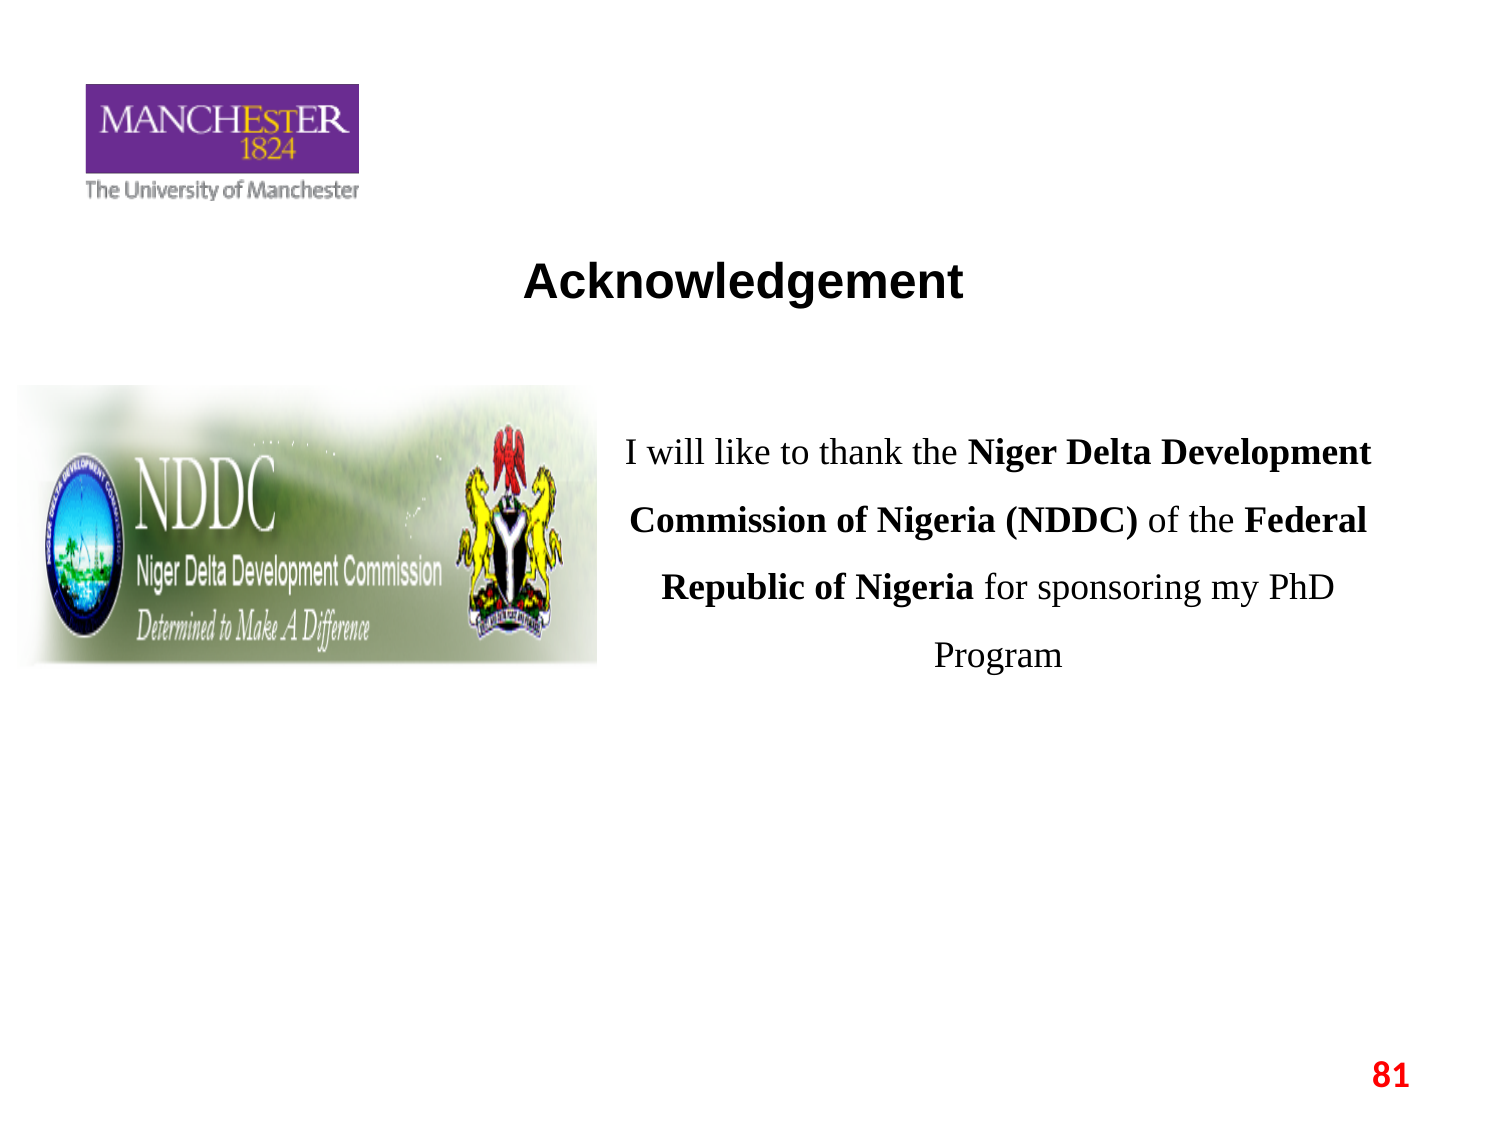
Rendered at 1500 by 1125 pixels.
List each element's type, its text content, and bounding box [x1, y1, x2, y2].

picture [17, 385, 597, 670]
title Acknowledgement [88, 184, 1399, 373]
slide_number 81 [1074, 1042, 1425, 1103]
list I will like to thank the Niger Delta Development Commission of Nigeria (NDDC) of the Federal Republic of Nigeria for sponsoring my PhD Program [548, 396, 1392, 965]
